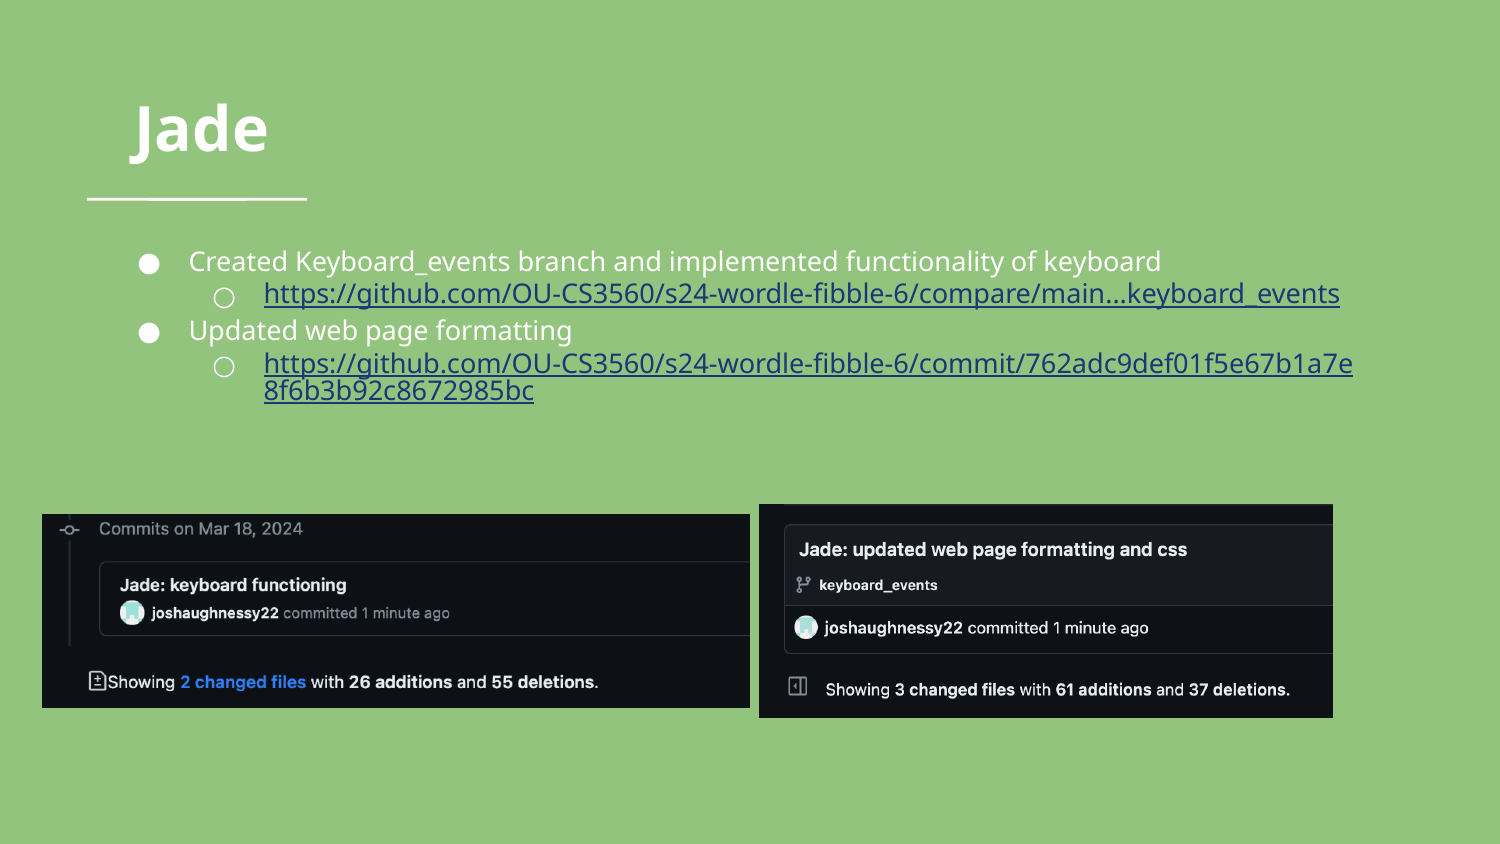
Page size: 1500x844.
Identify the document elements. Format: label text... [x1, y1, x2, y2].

picture [41, 514, 751, 709]
title Jade [119, 74, 1381, 191]
picture [758, 504, 1334, 718]
text_box Created Keyboard_events branch and implemented functionality of keyboard https://github.com/OU-CS3560/s24-wordle-fibble-6/compare/main...keyboard_events Updated web page formatting https://github.com/OU-CS3560/s24-wordle-fibble-6/commit/762adc9def01f5e67b1a7e8f6b3b92c8672985bc [98, 229, 1381, 773]
